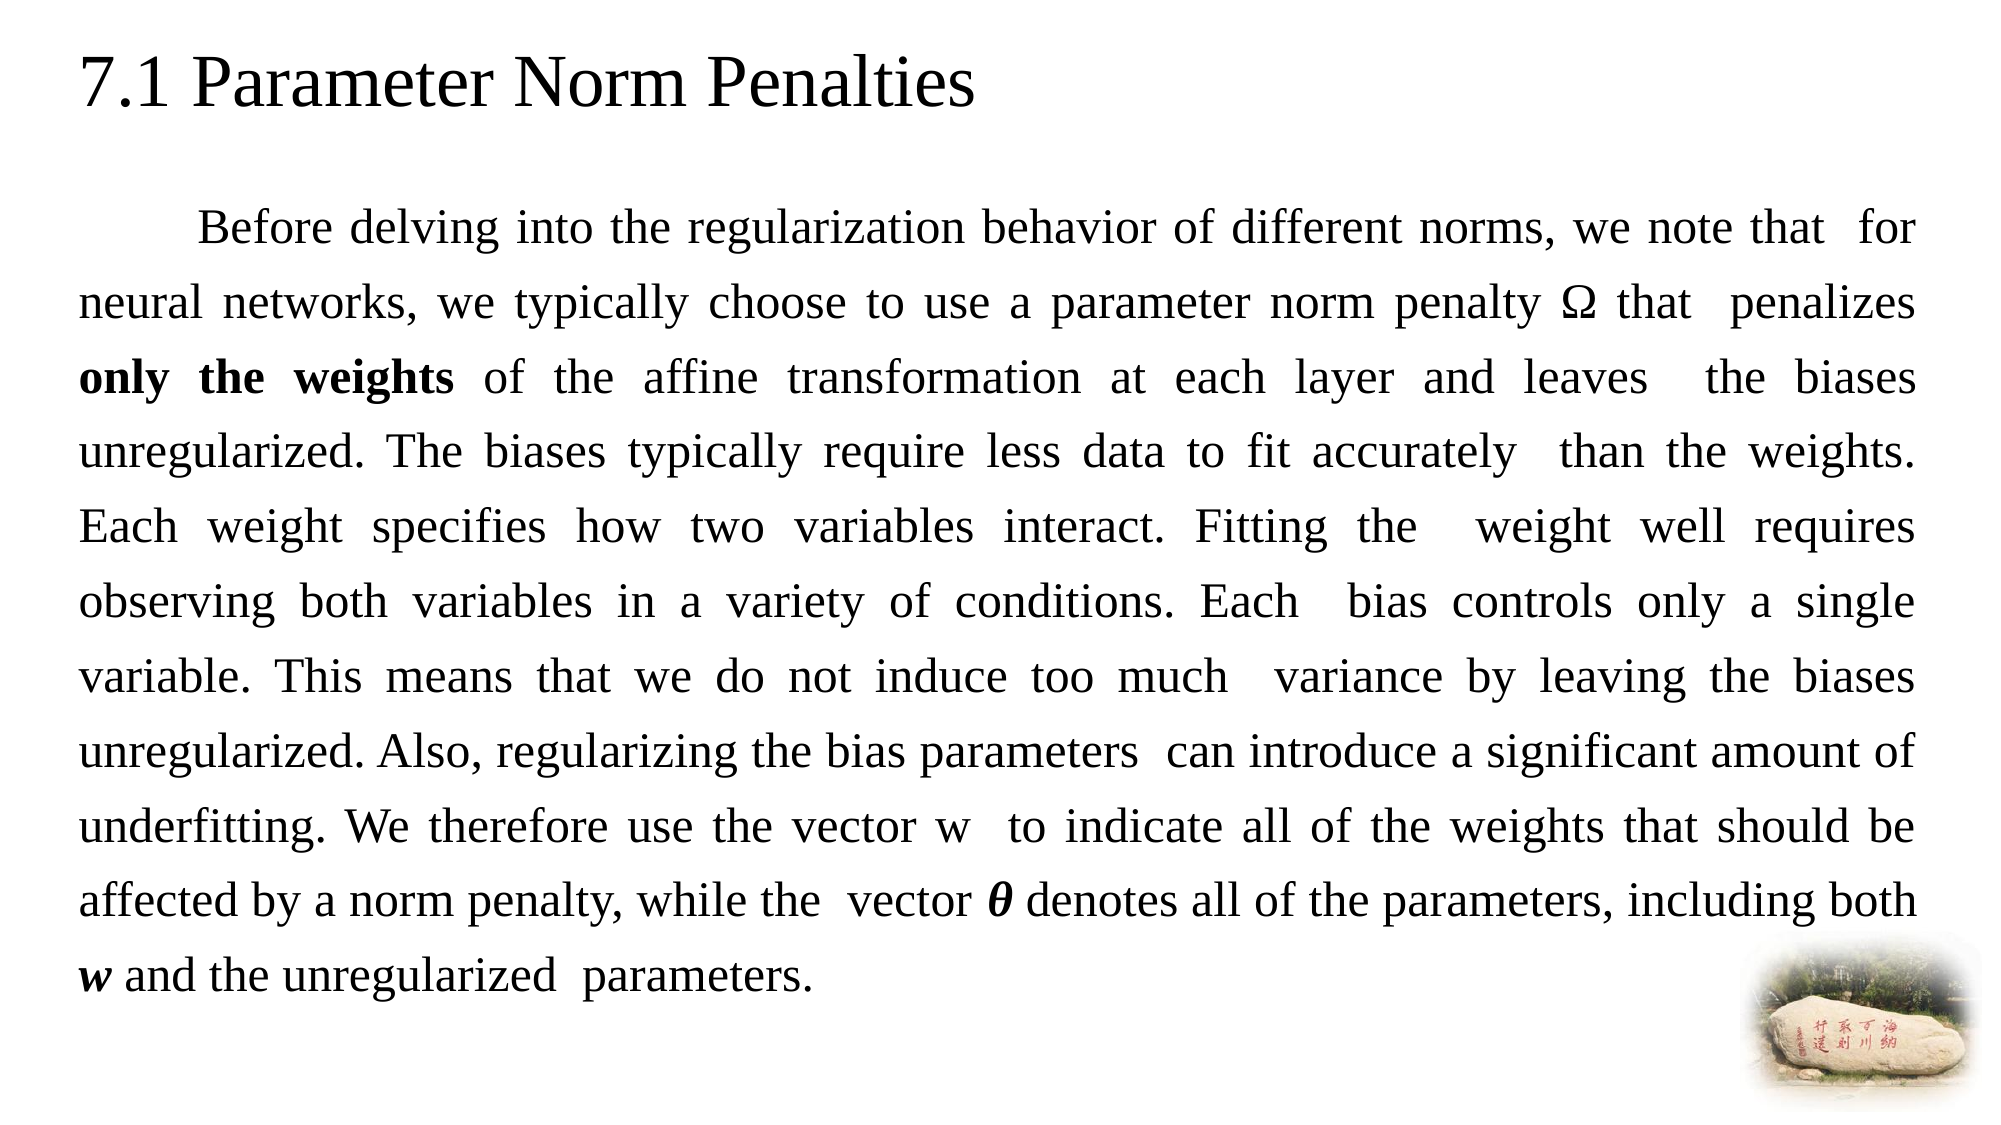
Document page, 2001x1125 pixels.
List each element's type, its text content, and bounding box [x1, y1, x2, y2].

title 7.1 Parameter Norm Penalties [63, 21, 1936, 142]
picture [1740, 927, 1985, 1112]
list Before delving into the regularization behavior of different norms, we note that for neural networks, we typically choose to use a parameter norm penalty Ω that penalizes only the weights of the affine transformation at each layer and leaves the biases unregularized. The biases typically require less data to fit accurately than the weights. Each weight specifies how two variables interact. Fitting the weight well requires observing both variables in a variety of conditions. Each bias controls only a single variable. This means that we do not induce too much variance by leaving the biases unregularized. Also, regularizing the bias parameters can introduce a significant amount of underfitting. We therefore use the vector w to indicate all of the weights that should be affected by a norm penalty, while the vector θ denotes all of the parameters, including both w and the unregularized parameters. [63, 171, 1936, 1014]
